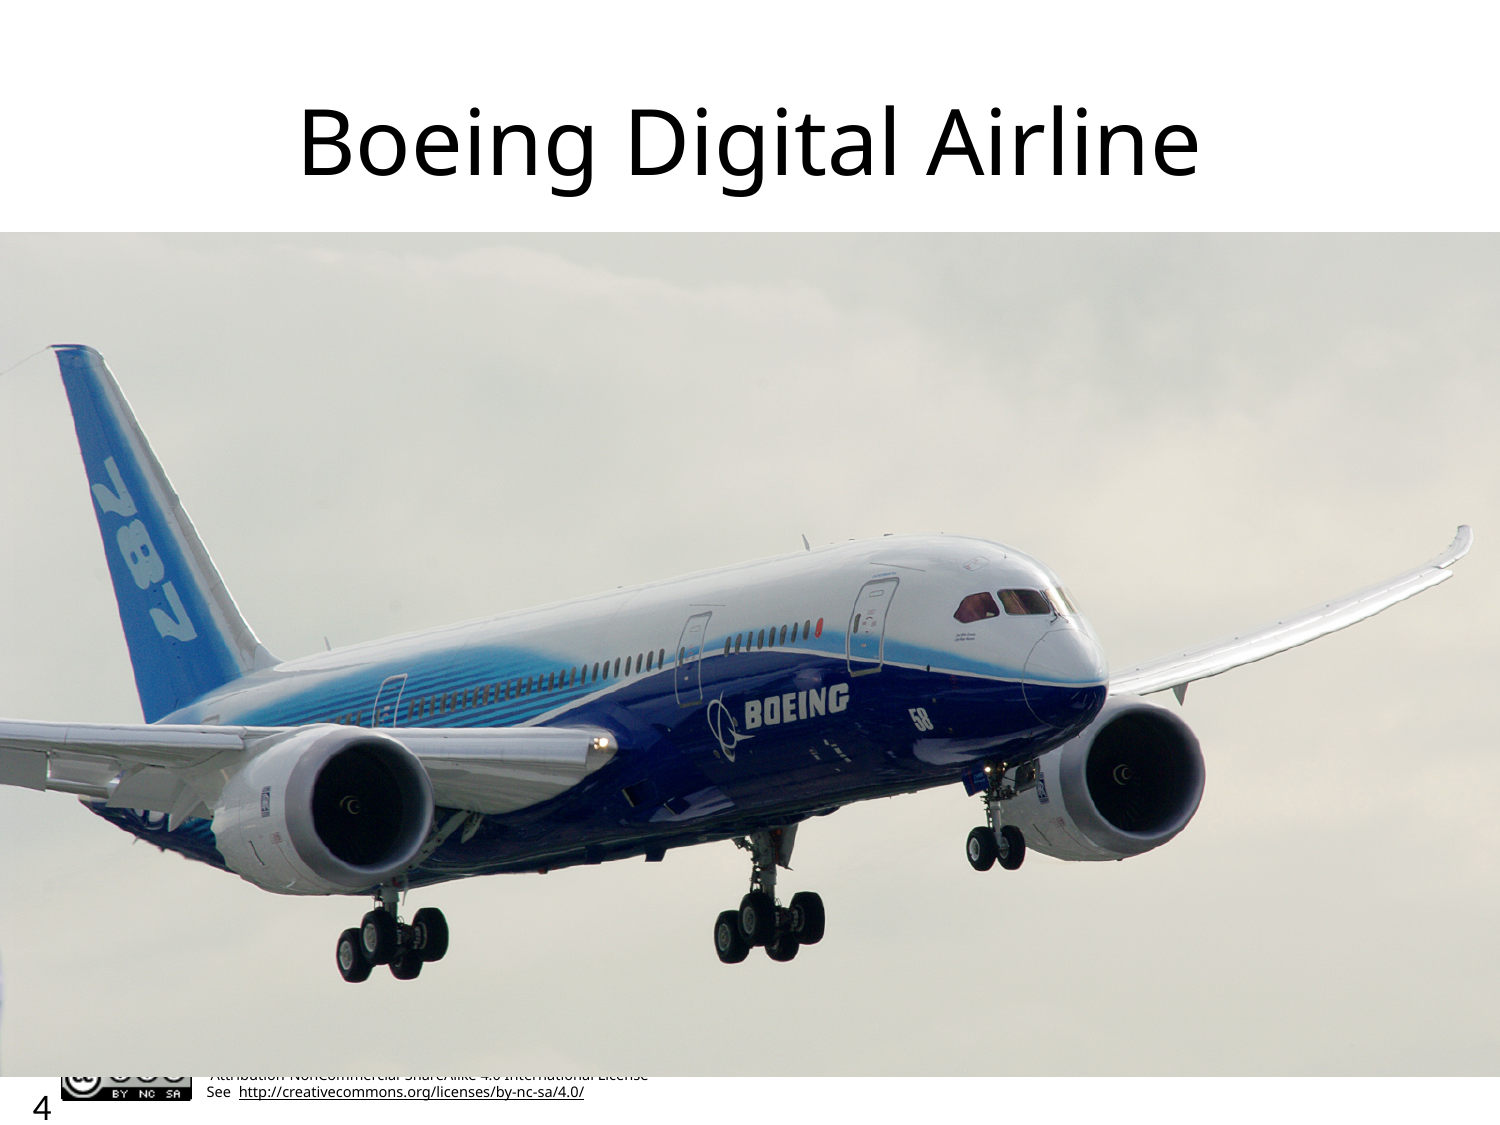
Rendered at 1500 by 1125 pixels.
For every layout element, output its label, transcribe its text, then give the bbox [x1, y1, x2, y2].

slide_number ‹#› [17, 1086, 58, 1119]
title Boeing Digital Airline [75, 45, 1425, 230]
picture [0, 232, 1500, 1101]
